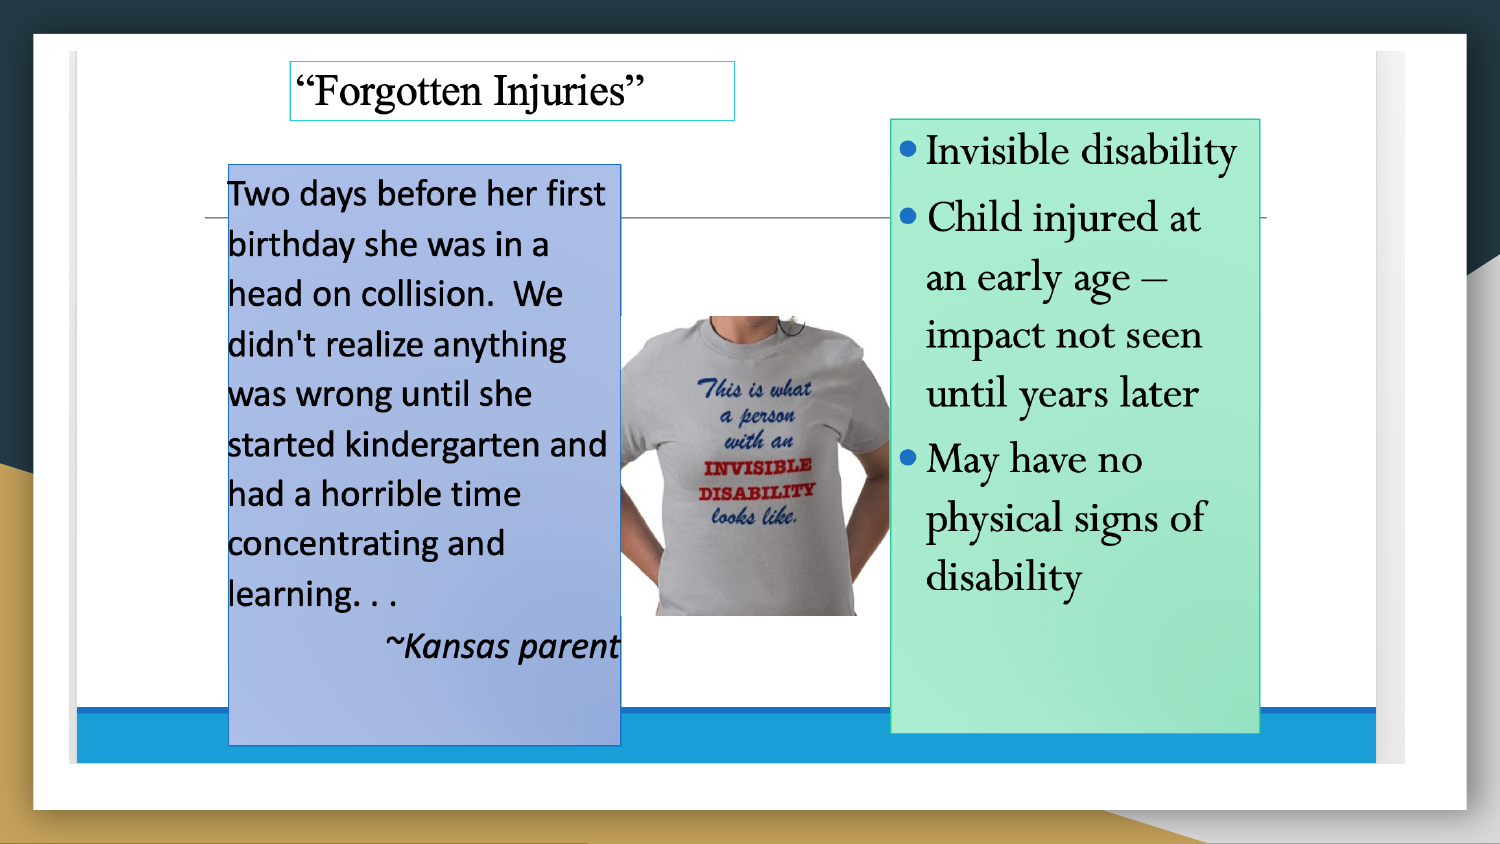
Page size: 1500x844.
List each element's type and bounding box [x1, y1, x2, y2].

picture [69, 50, 1405, 764]
